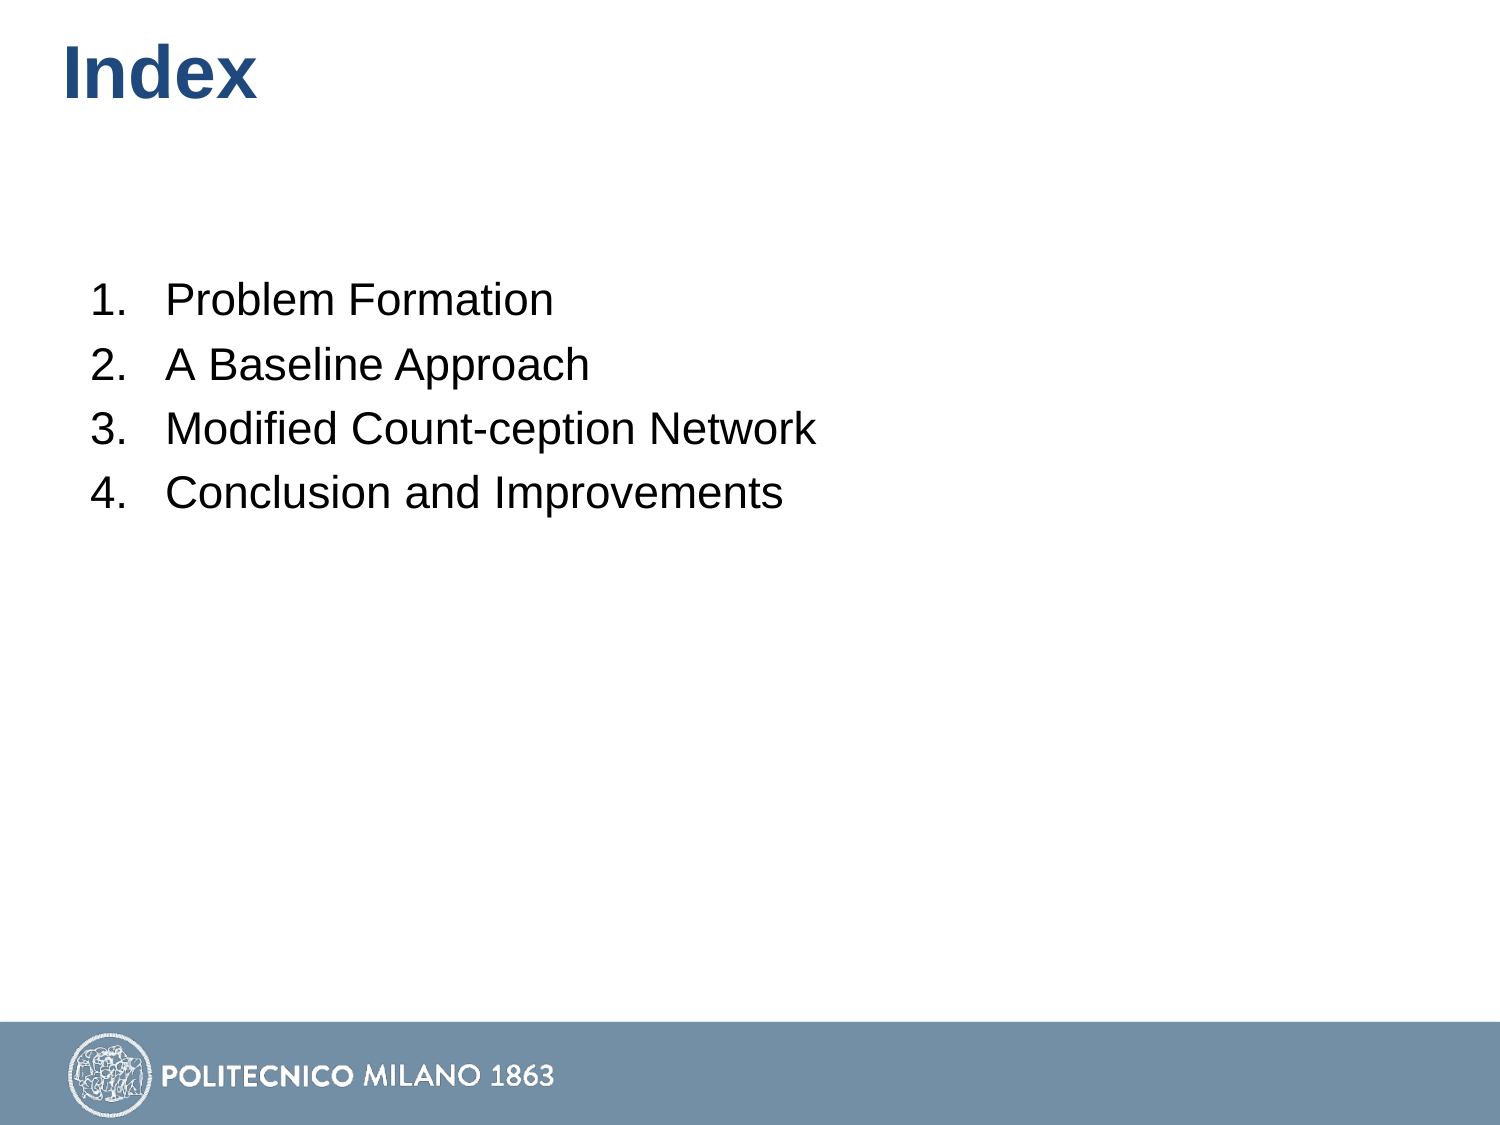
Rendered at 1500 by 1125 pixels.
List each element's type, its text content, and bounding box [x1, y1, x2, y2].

list Problem Formation A Baseline Approach Modified Count-ception Network Conclusion and Improvements [75, 262, 1441, 1005]
picture [62, 1027, 561, 1122]
title Index [47, 22, 1455, 161]
